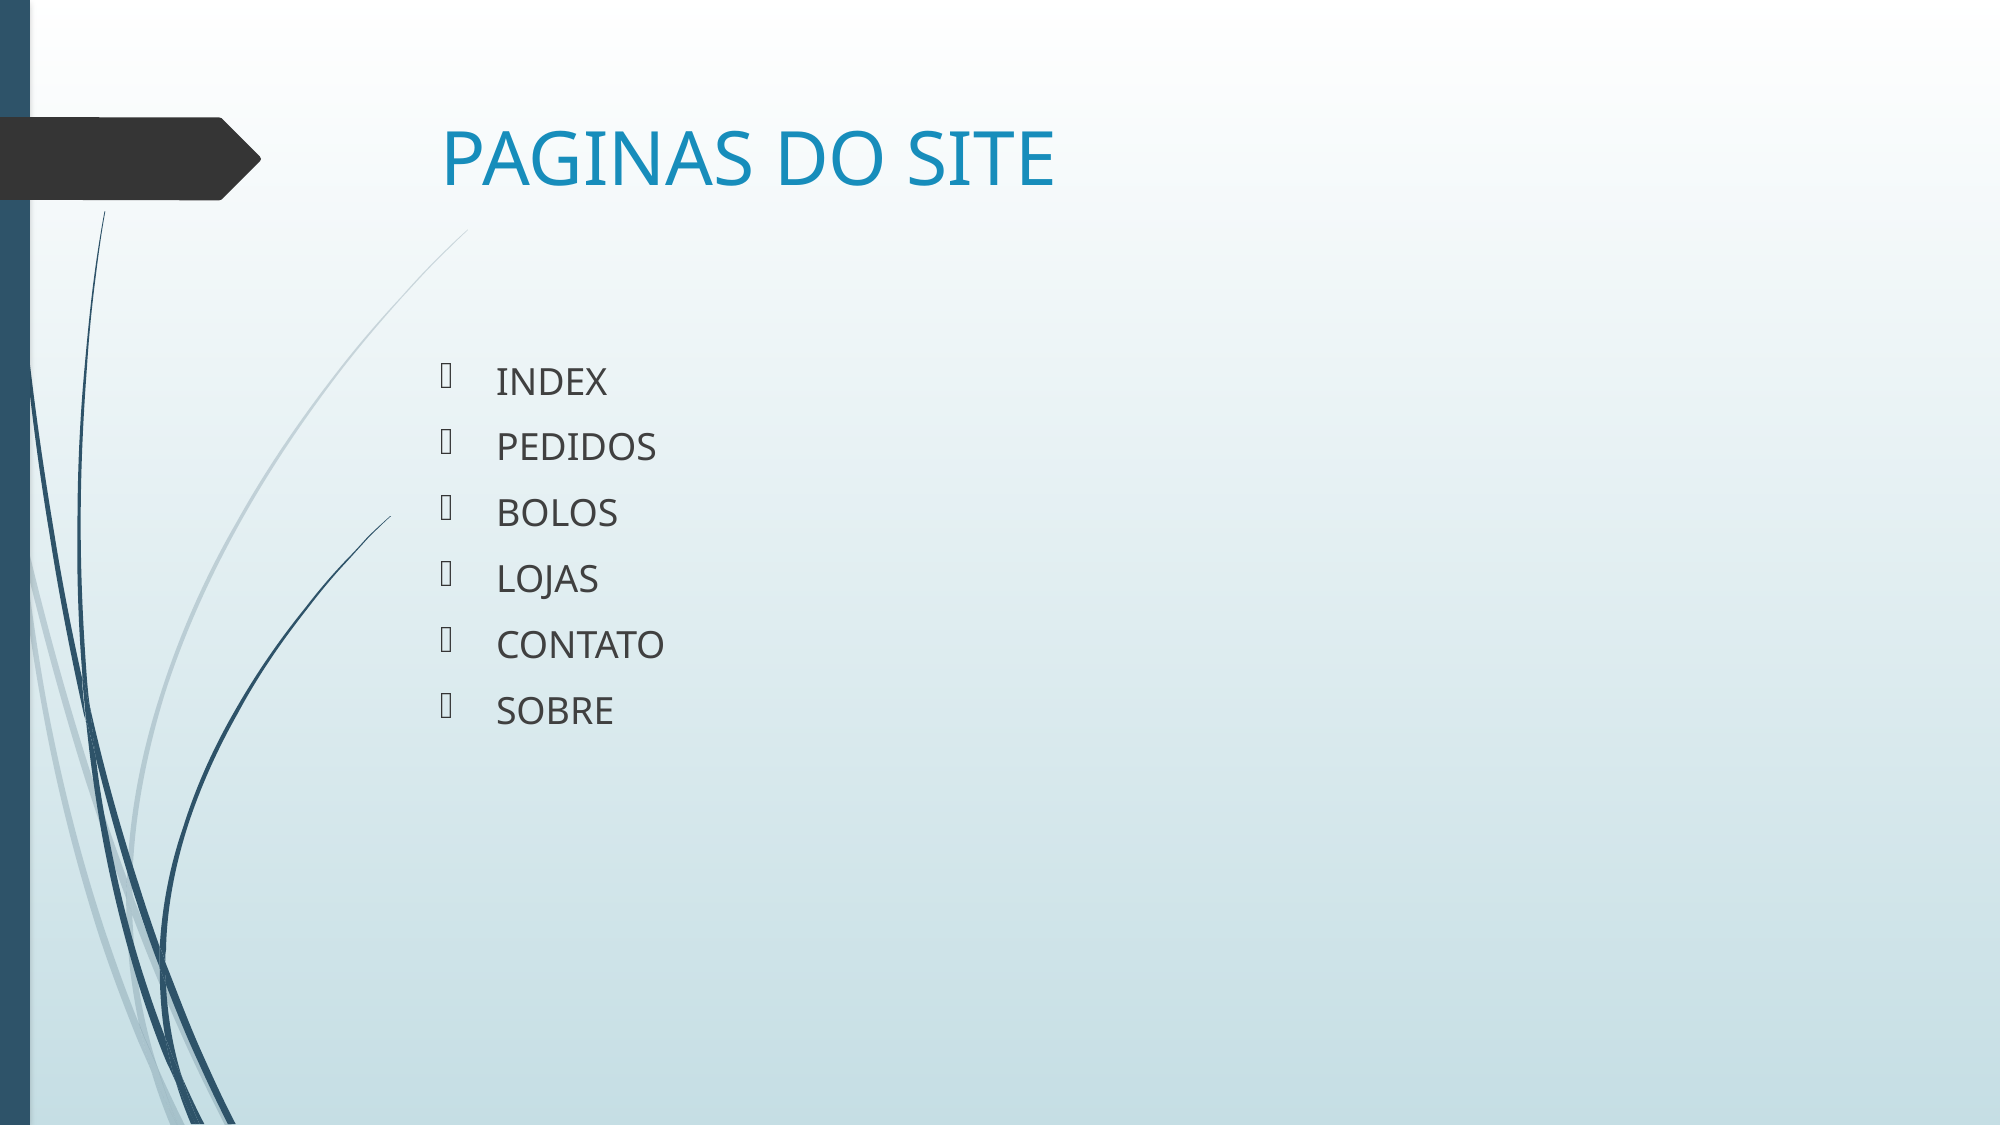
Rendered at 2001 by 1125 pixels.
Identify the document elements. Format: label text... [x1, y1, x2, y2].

title PAGINAS DO SITE [425, 102, 1888, 313]
list INDEX PEDIDOS BOLOS LOJAS CONTATO SOBRE [424, 350, 1888, 970]
